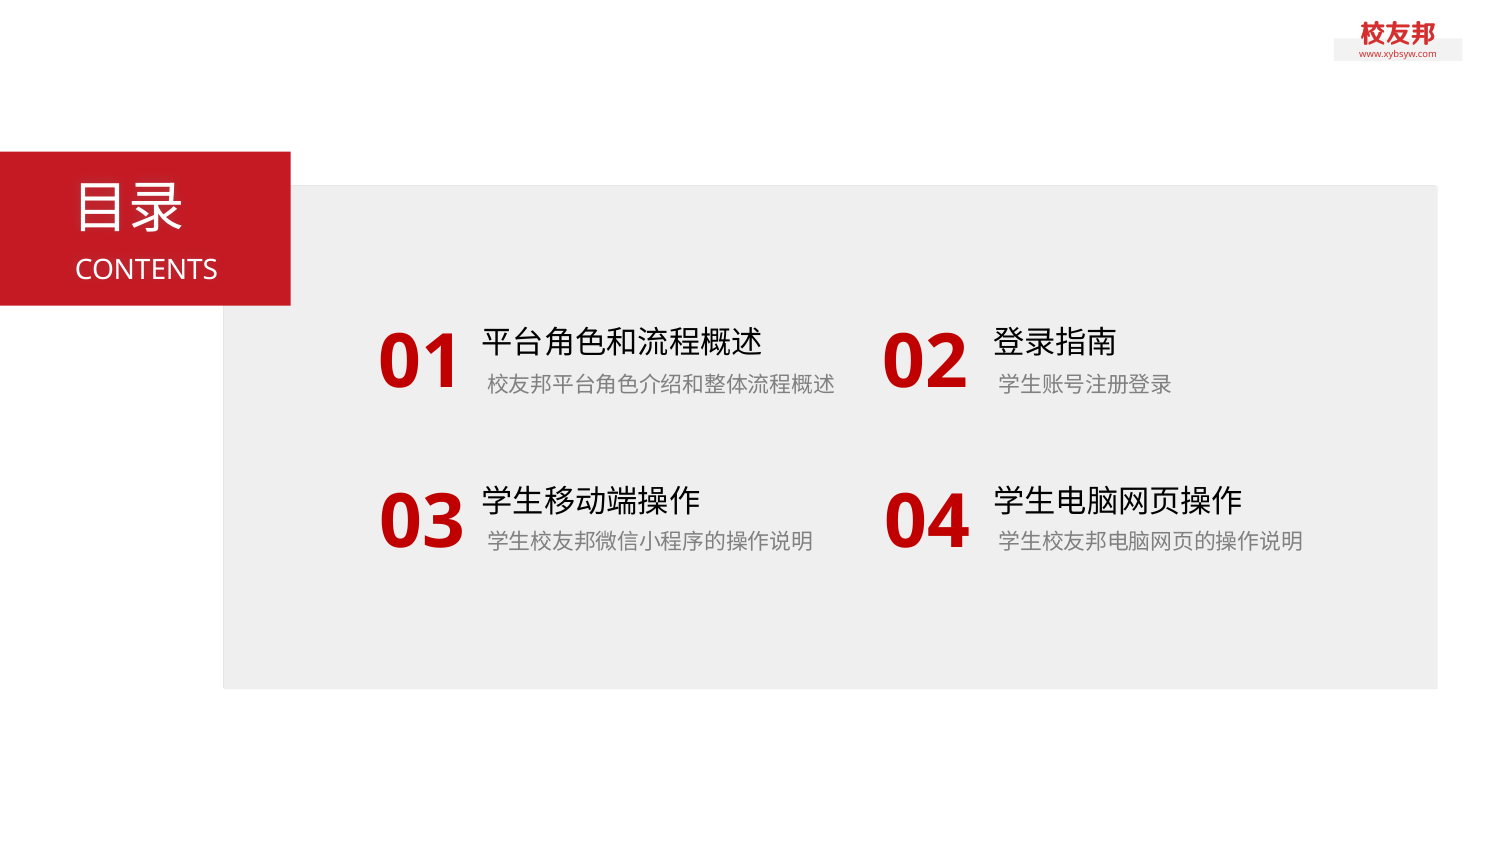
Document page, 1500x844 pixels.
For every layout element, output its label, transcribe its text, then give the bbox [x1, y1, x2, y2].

text_box [0, 151, 291, 306]
text_box 校友邦平台角色介绍和整体流程概述 [480, 365, 867, 403]
text_box 01 [363, 305, 480, 411]
text_box 目录 [64, 164, 224, 238]
text_box 学生校友邦电脑网页的操作说明 [991, 522, 1362, 560]
text_box 02 [867, 305, 984, 411]
text_box 平台角色和流程概述 [480, 316, 813, 366]
text_box 学生电脑网页操作 [986, 475, 1315, 525]
text_box 04 [869, 464, 986, 570]
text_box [1333, 21, 1463, 67]
text_box 03 [364, 464, 481, 570]
text_box 登录指南 [985, 316, 1253, 366]
text_box [223, 185, 1438, 690]
text_box 学生移动端操作 [481, 475, 824, 525]
text_box 学生账号注册登录 [991, 365, 1315, 403]
text_box CONTENTS [40, 243, 252, 293]
text_box 学生校友邦微信小程序的操作说明 [481, 521, 841, 560]
